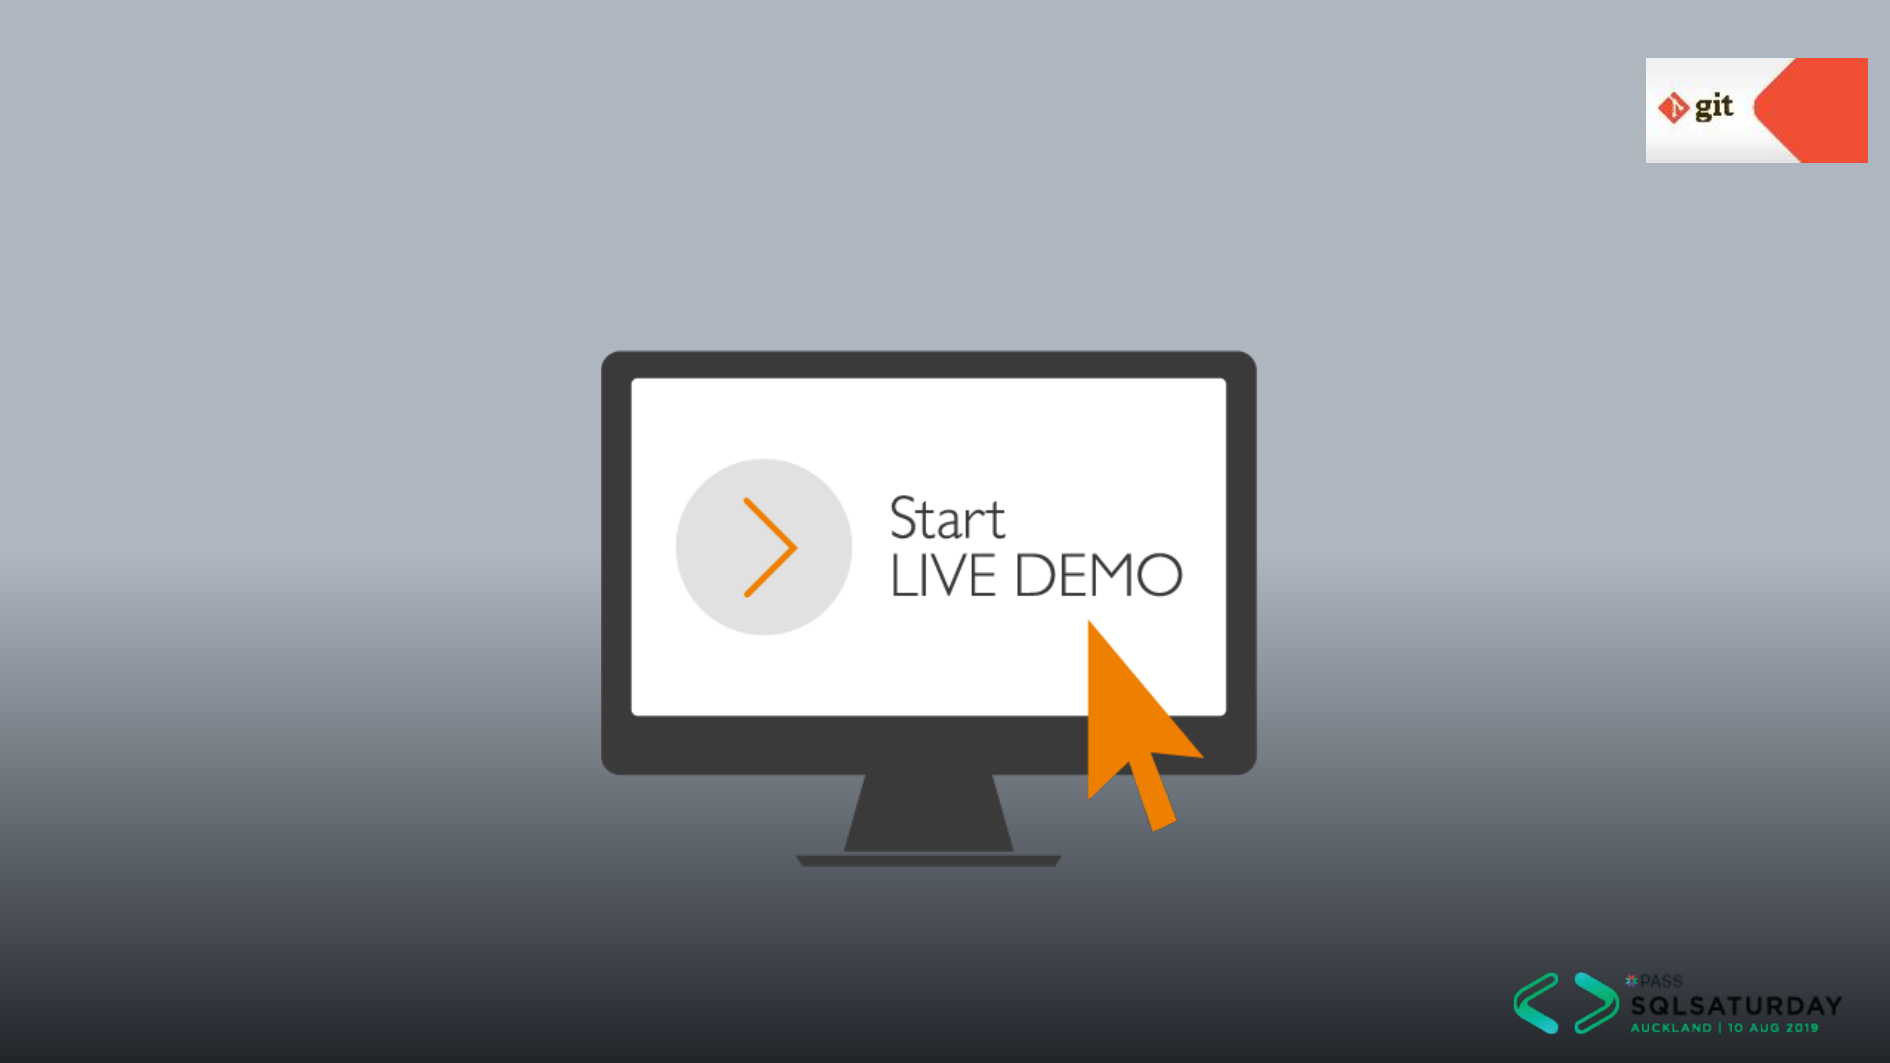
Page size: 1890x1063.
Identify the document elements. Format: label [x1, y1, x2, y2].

picture [1645, 58, 1868, 163]
picture [1512, 971, 1890, 1036]
picture [601, 336, 1266, 869]
